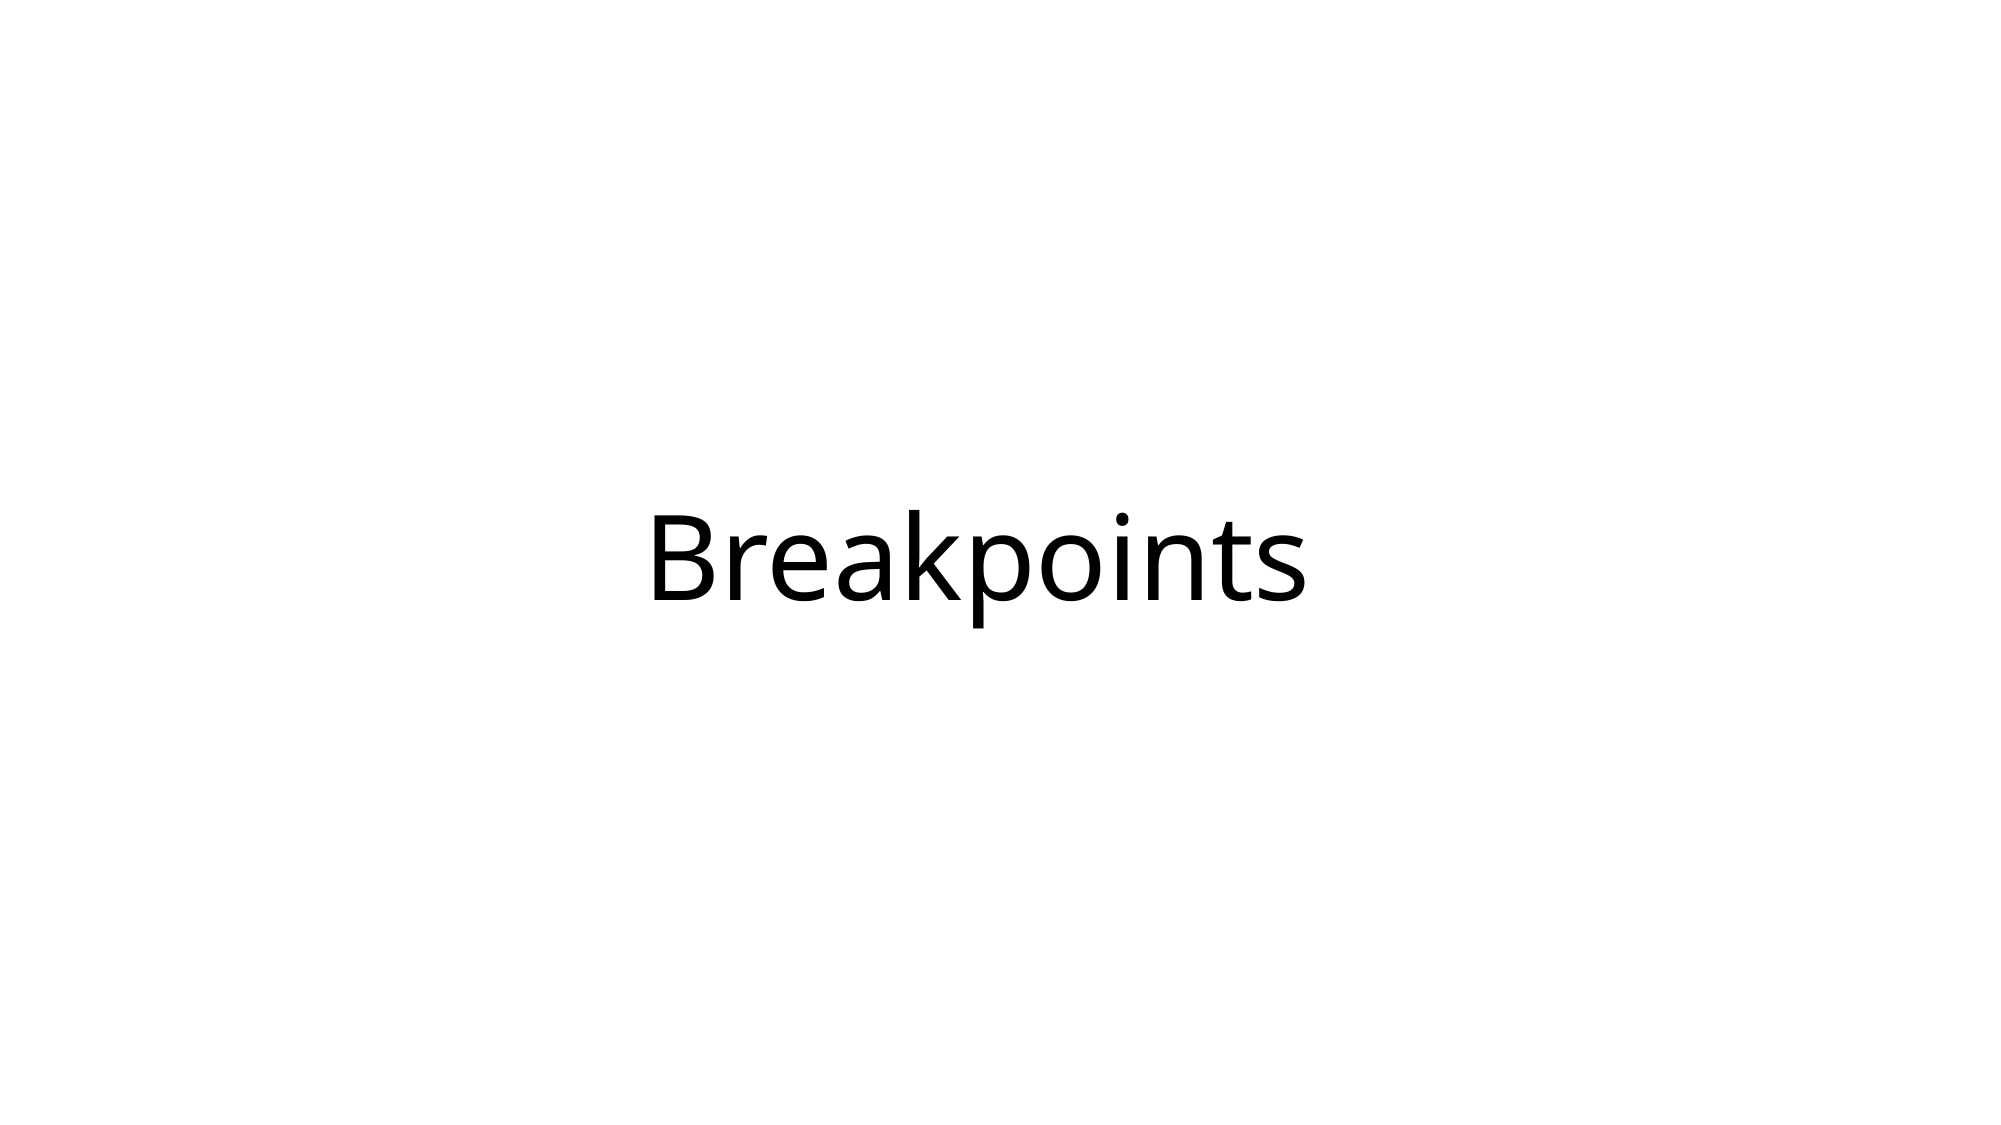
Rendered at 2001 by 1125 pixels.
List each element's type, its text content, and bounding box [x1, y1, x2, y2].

title Breakpoints [628, 453, 1372, 672]
